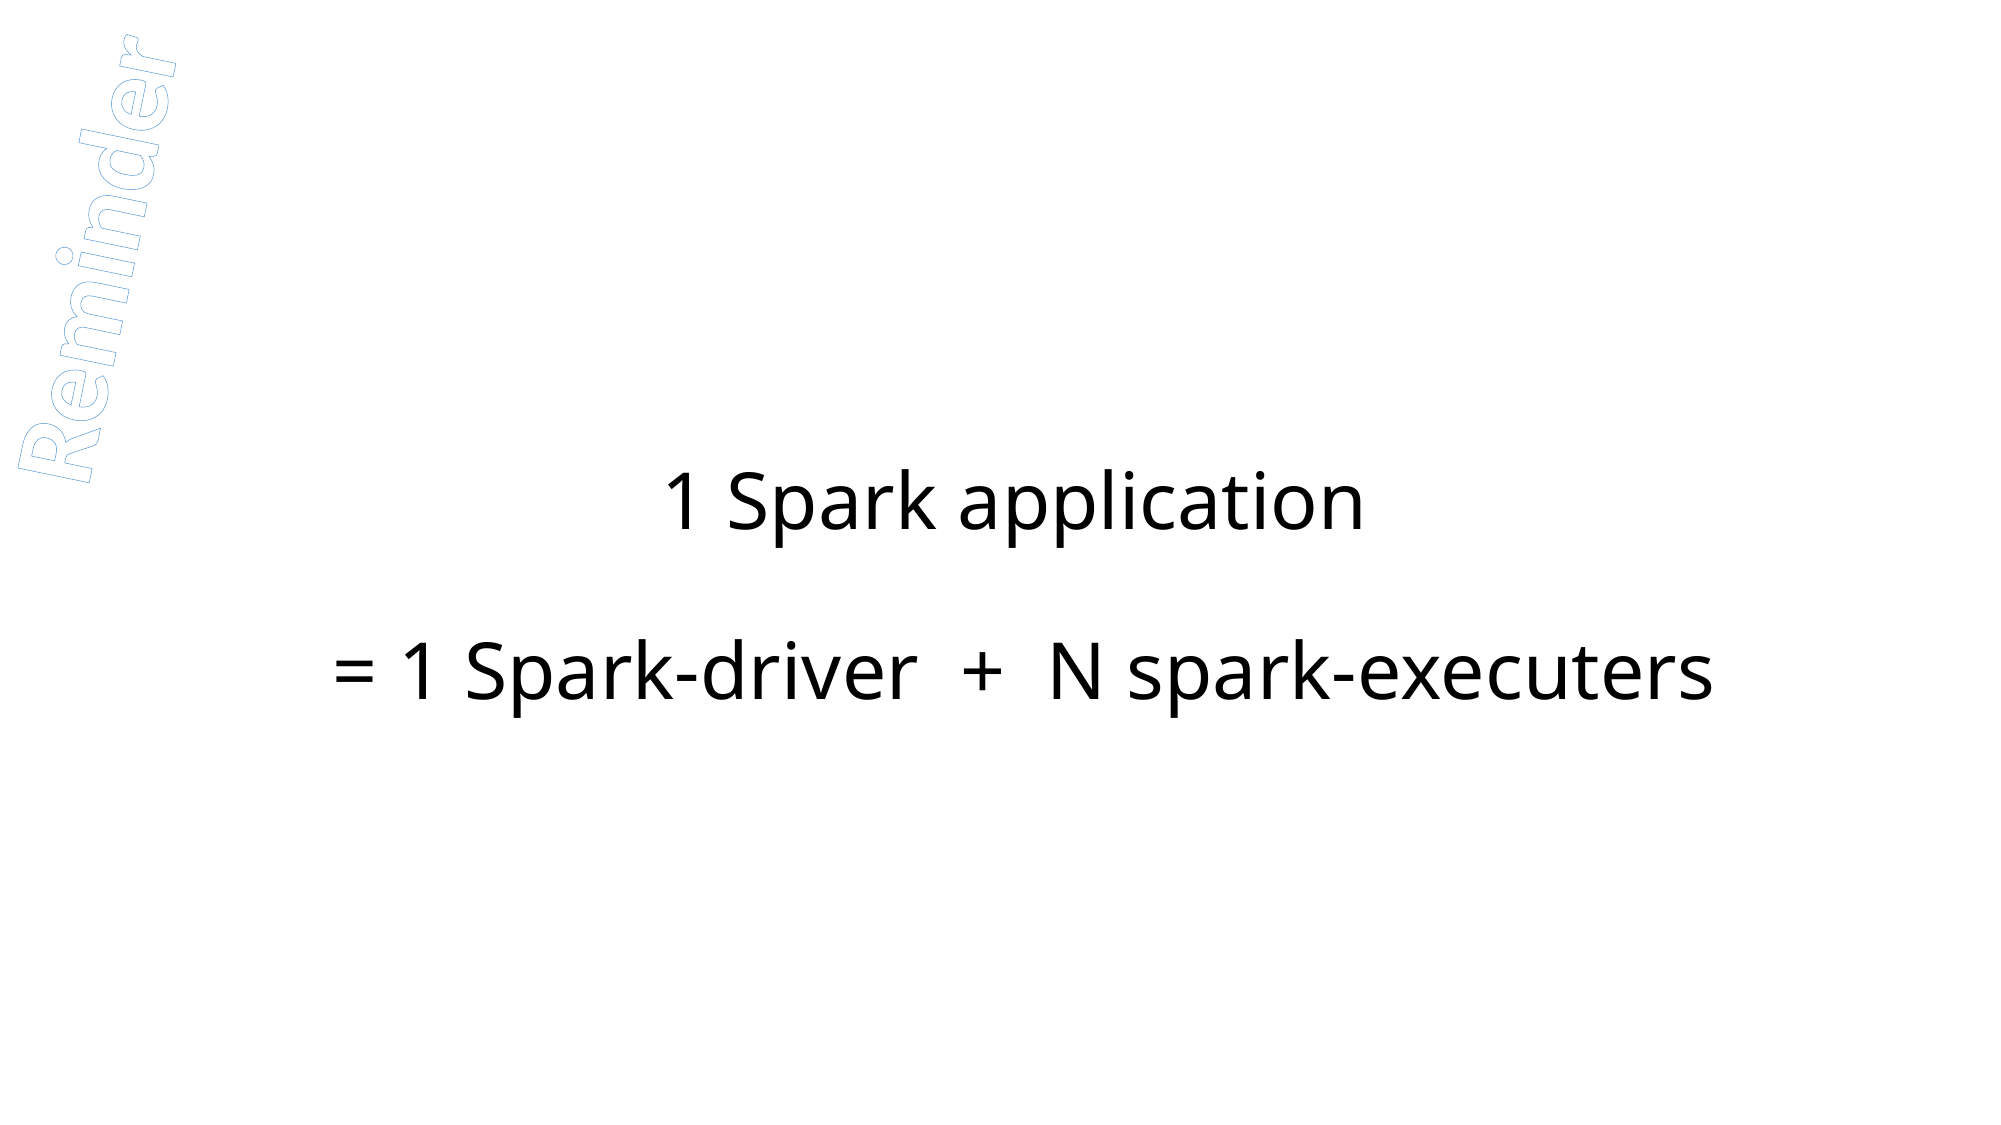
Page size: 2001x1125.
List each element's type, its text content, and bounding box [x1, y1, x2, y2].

title 1 Spark application = 1 Spark-driver + N spark-executers [127, 453, 1923, 725]
text_box Reminder [0, 4, 213, 511]
